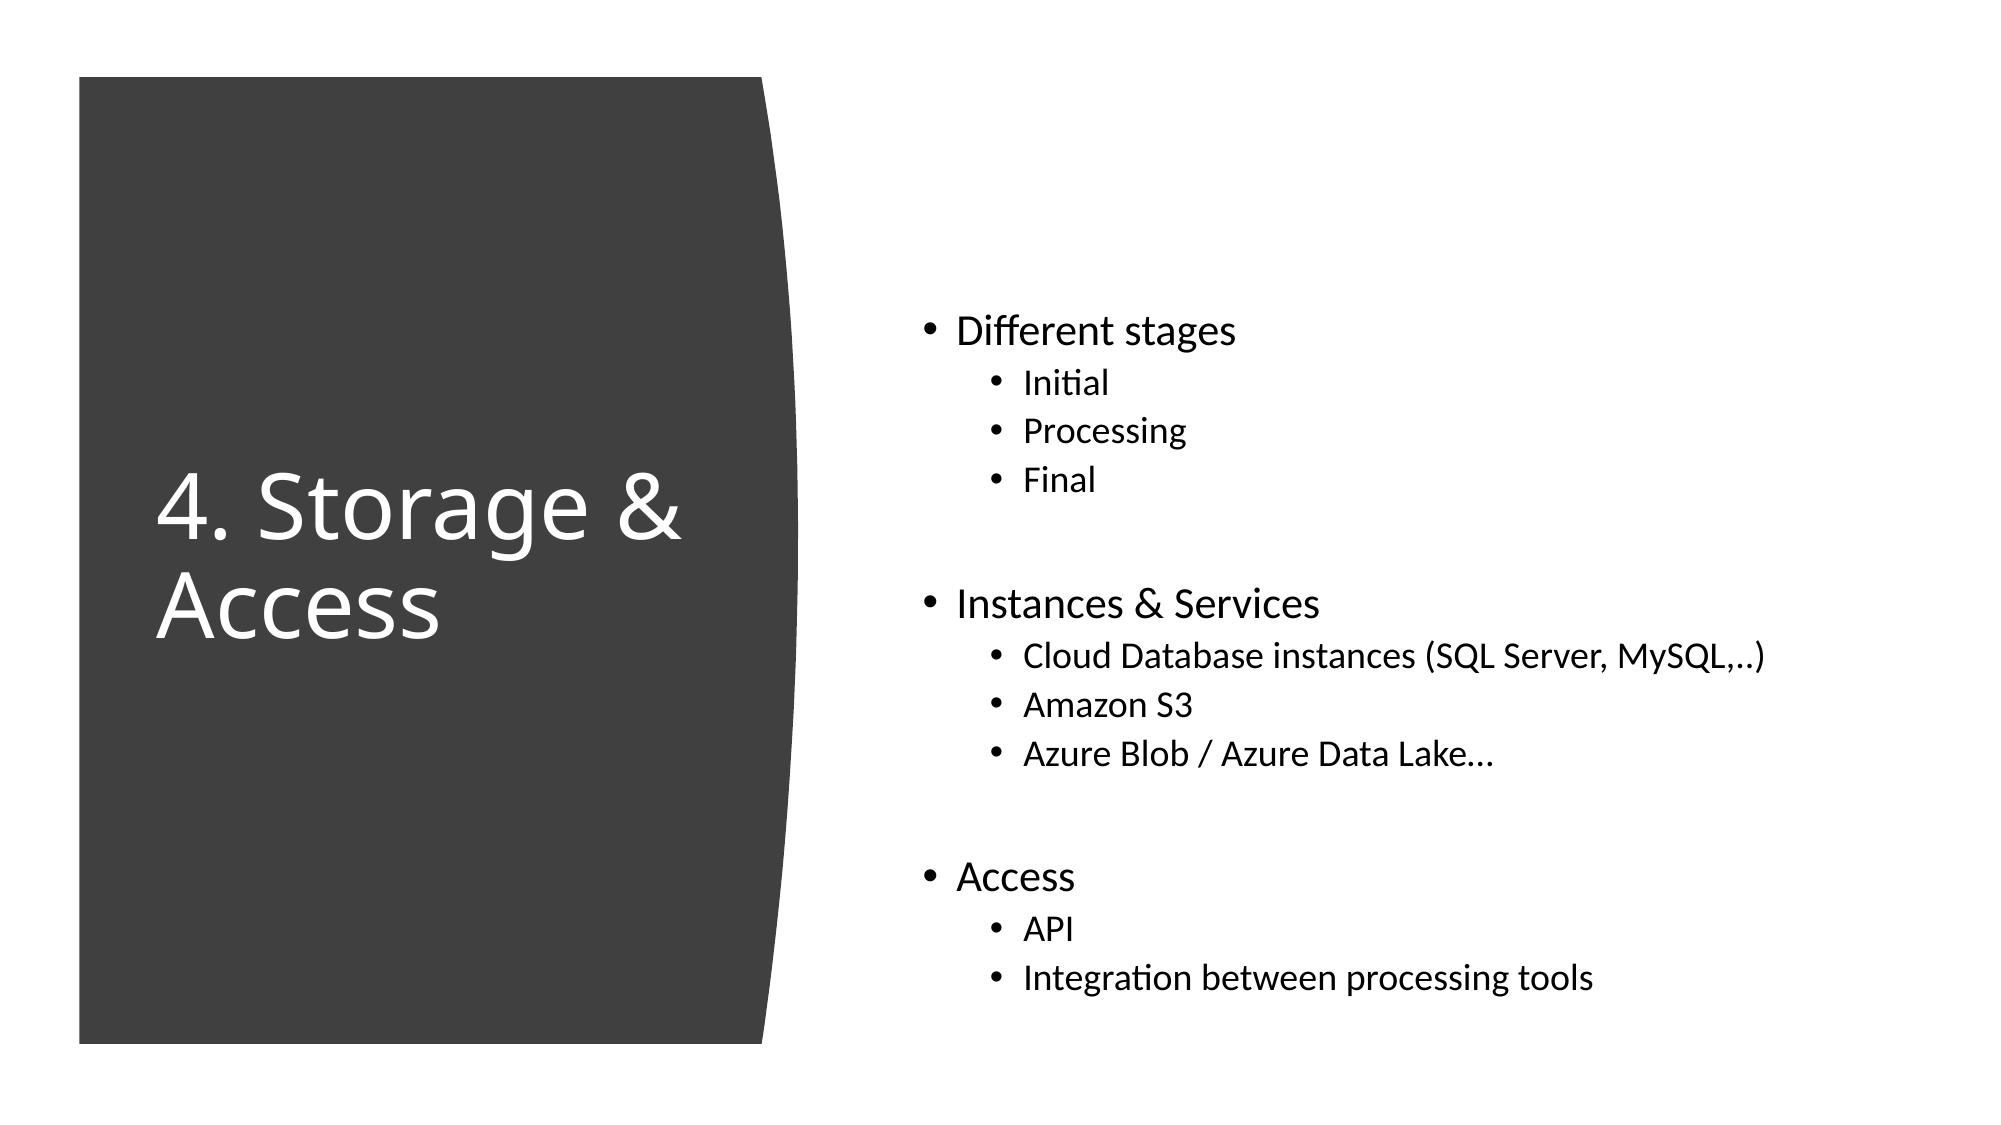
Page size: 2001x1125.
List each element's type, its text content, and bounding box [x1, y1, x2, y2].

title 4. Storage & Access [141, 166, 702, 953]
text_box [78, 76, 800, 1045]
list Different stages Initial Processing Final Instances & Services Cloud Database instances (SQL Server, MySQL,..) Amazon S3 Azure Blob / Azure Data Lake… Access API Integration between processing tools [907, 299, 1921, 1014]
